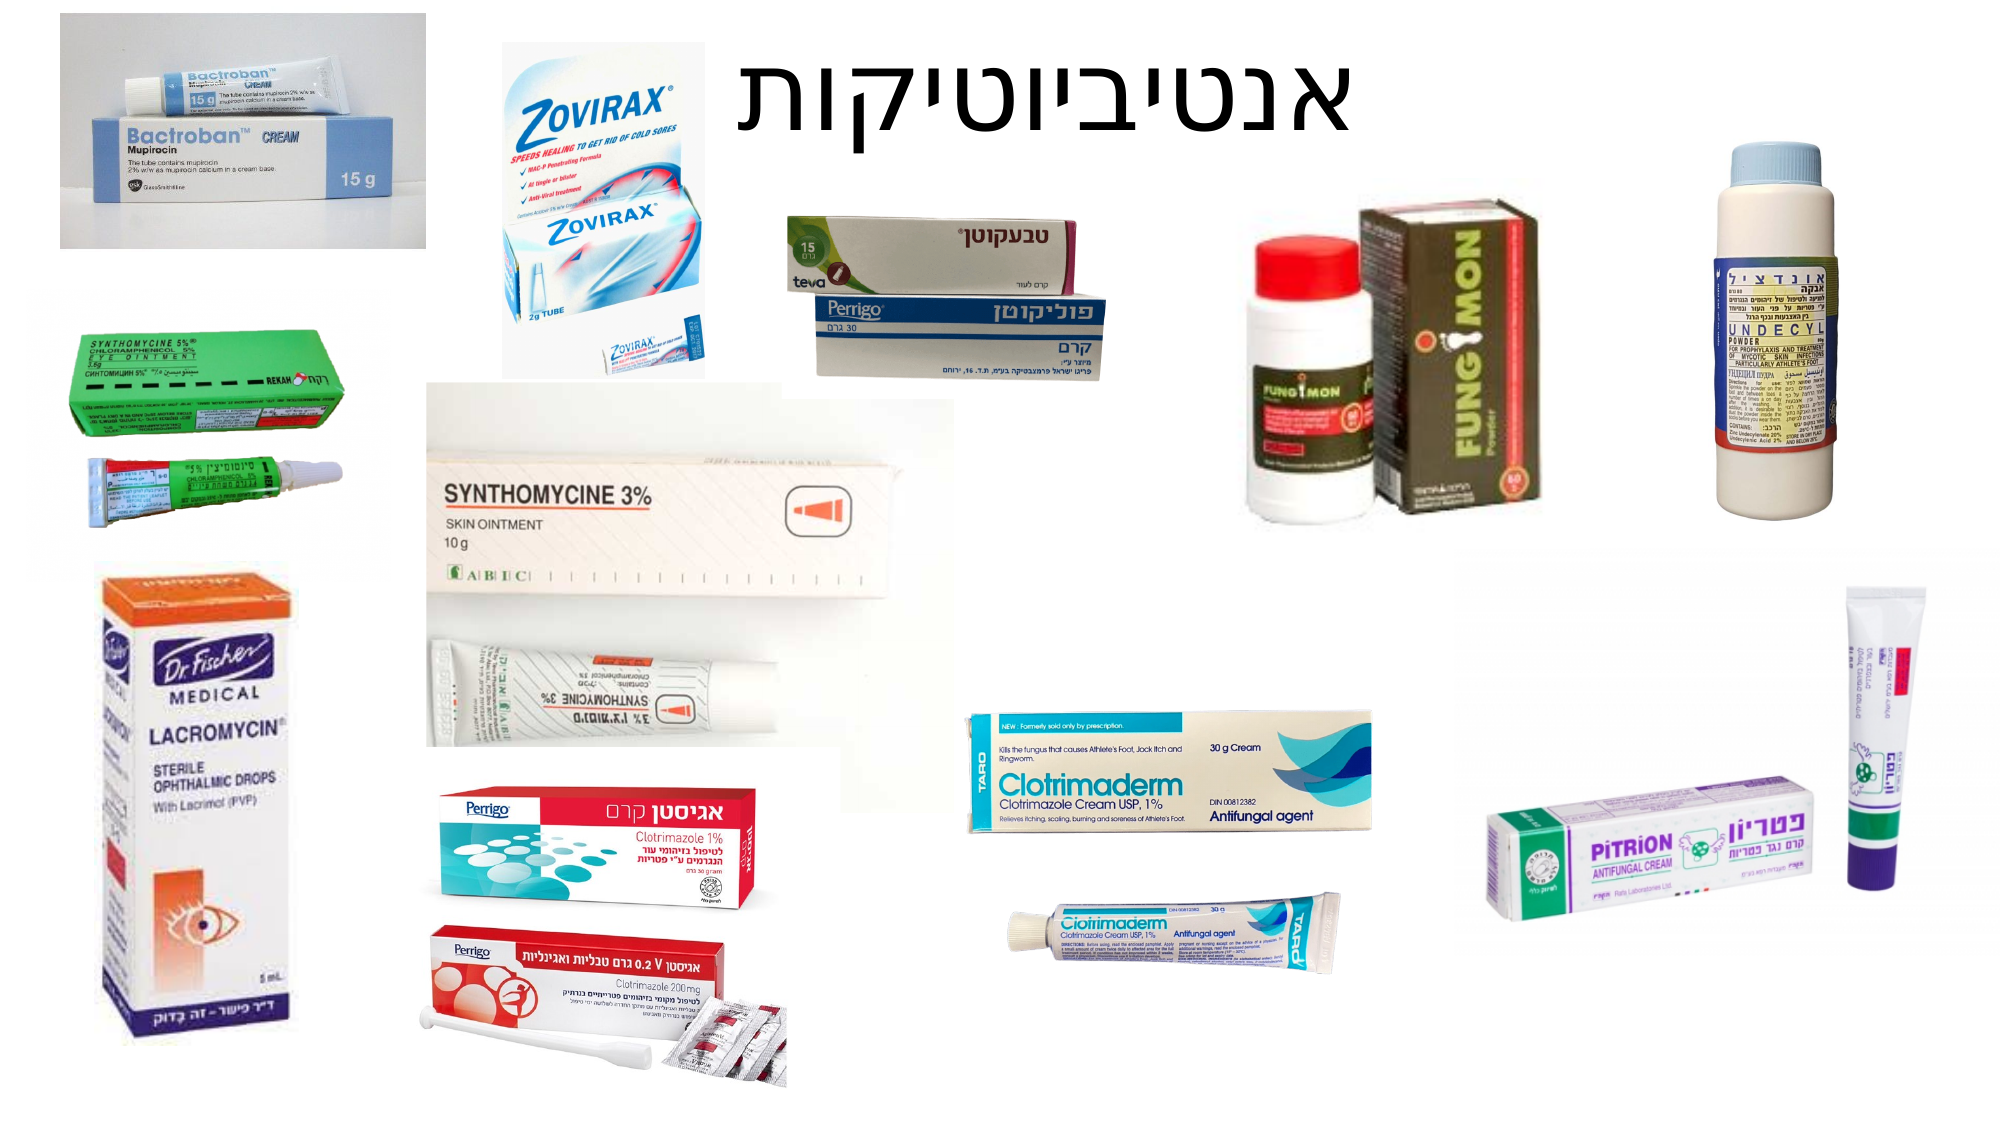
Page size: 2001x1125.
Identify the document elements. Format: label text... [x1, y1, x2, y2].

picture [1708, 122, 1847, 528]
picture [964, 634, 1376, 1046]
picture [1205, 178, 2000, 958]
picture [60, 6, 426, 252]
title אנטיביוטיקות [298, 0, 1799, 163]
picture [26, 289, 391, 1046]
picture [411, 42, 1118, 1125]
